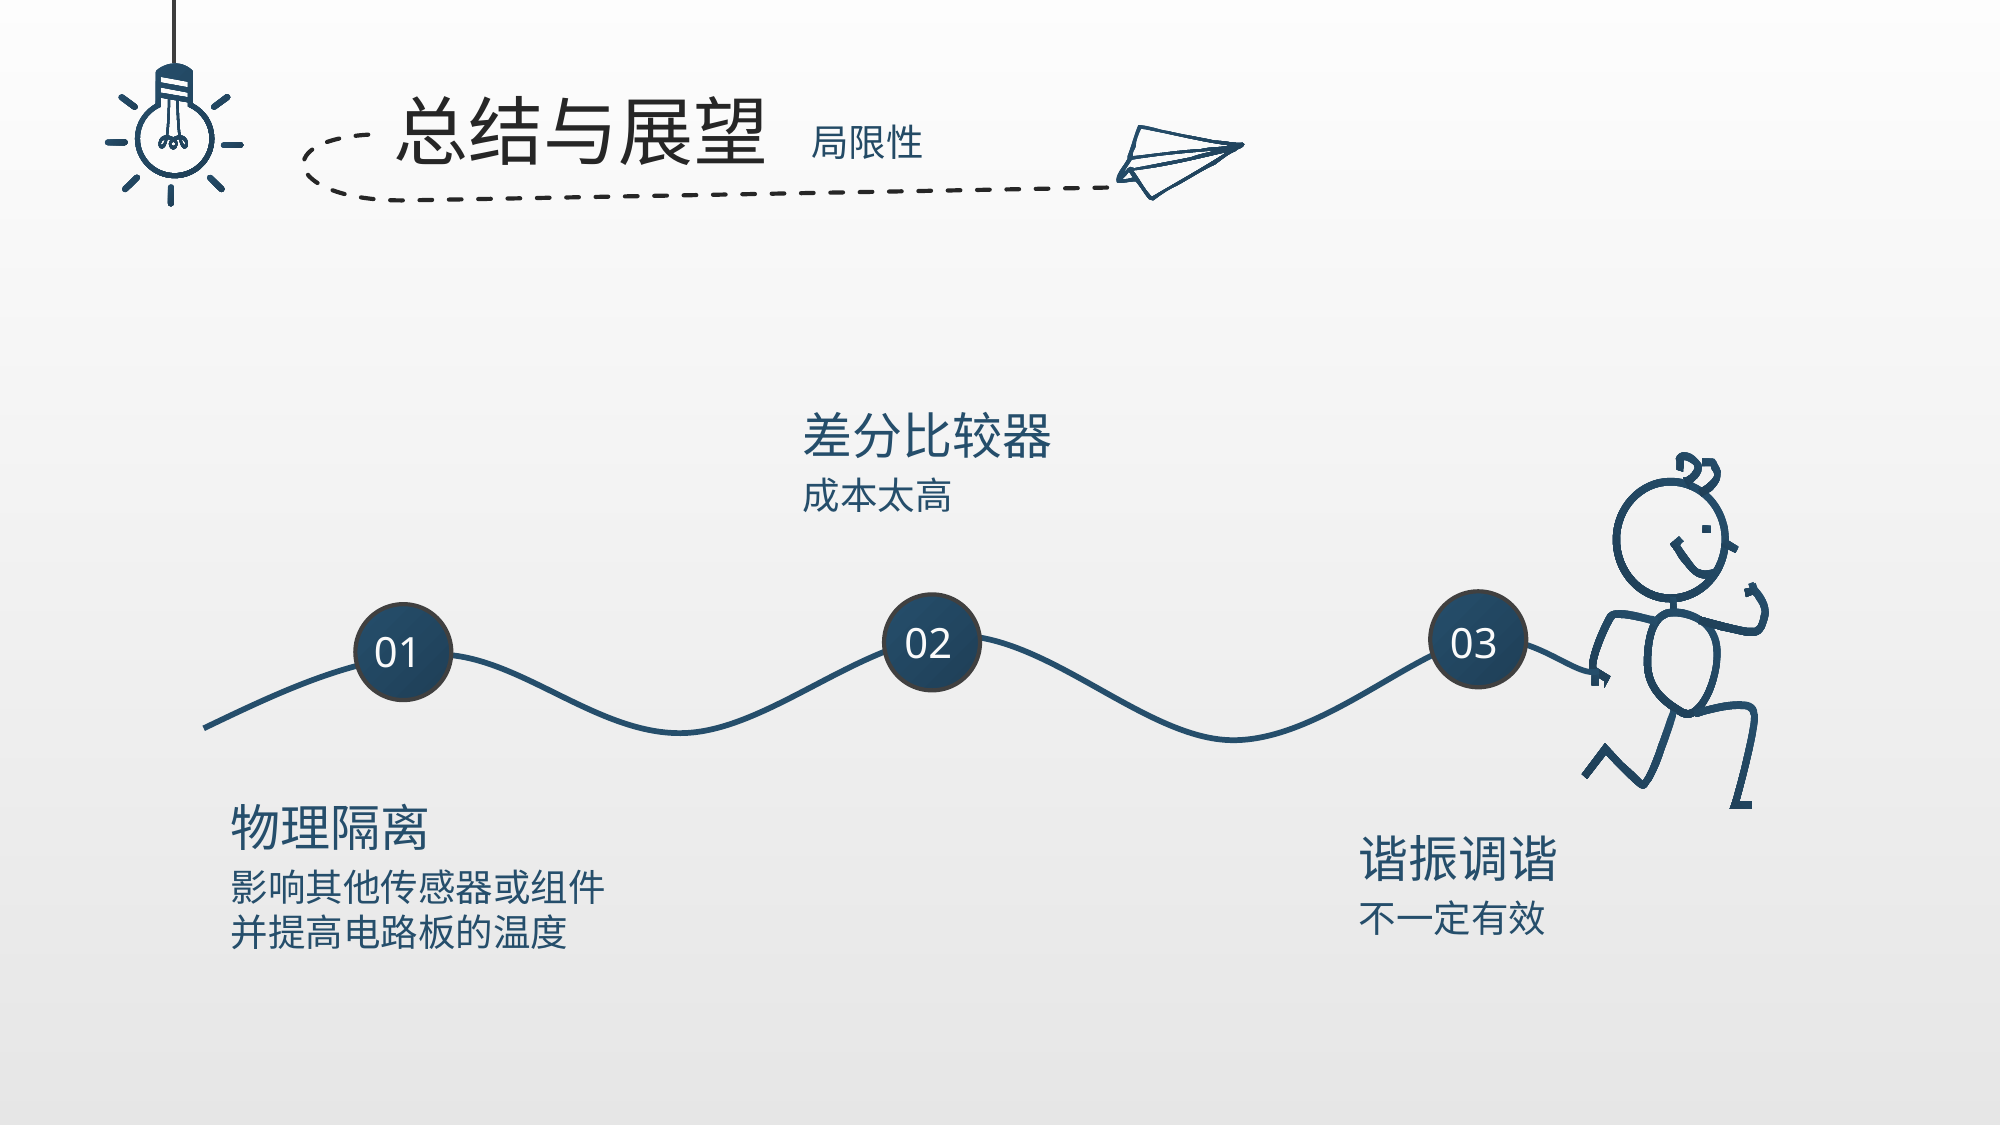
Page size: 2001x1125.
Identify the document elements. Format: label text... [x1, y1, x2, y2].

text_box 谐振调谐 不一定有效 [1343, 819, 1785, 948]
text_box [1533, 646, 1581, 674]
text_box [355, 604, 457, 701]
text_box 物理隔离 影响其他传感器或组件并提高电路板的温度 [215, 788, 656, 962]
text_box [884, 594, 987, 691]
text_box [104, 0, 244, 207]
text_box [1581, 452, 1769, 809]
text_box [203, 637, 1430, 742]
text_box 局限性 [796, 111, 1101, 172]
text_box [1116, 125, 1245, 201]
text_box 差分比较器 成本太高 [787, 396, 1229, 560]
text_box 总结与展望 [374, 77, 788, 183]
text_box [302, 133, 1116, 202]
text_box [1430, 591, 1533, 688]
